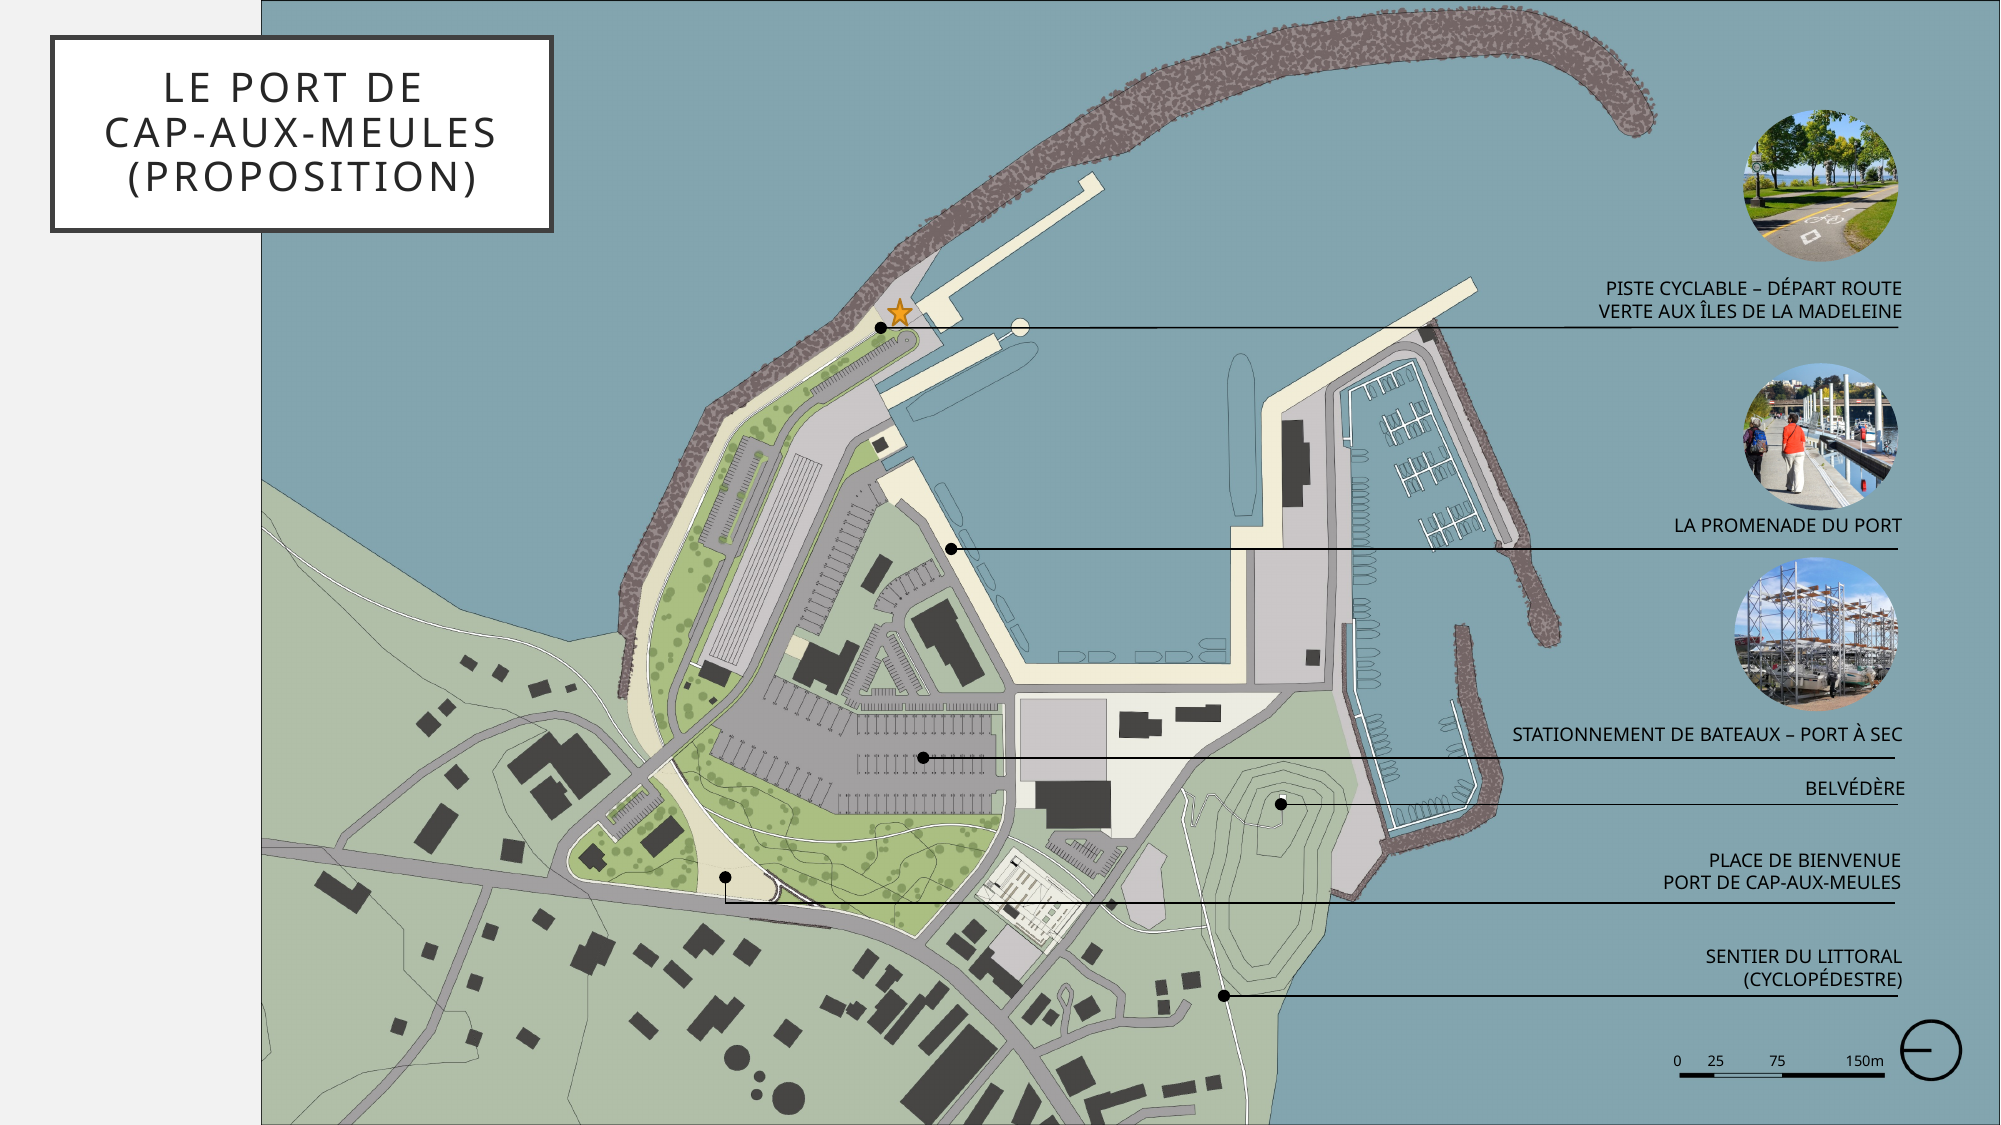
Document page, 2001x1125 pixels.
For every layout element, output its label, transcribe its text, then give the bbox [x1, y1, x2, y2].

picture [261, 0, 2000, 1125]
title Le port de cap-aux-meules (Proposition) [50, 35, 261, 233]
